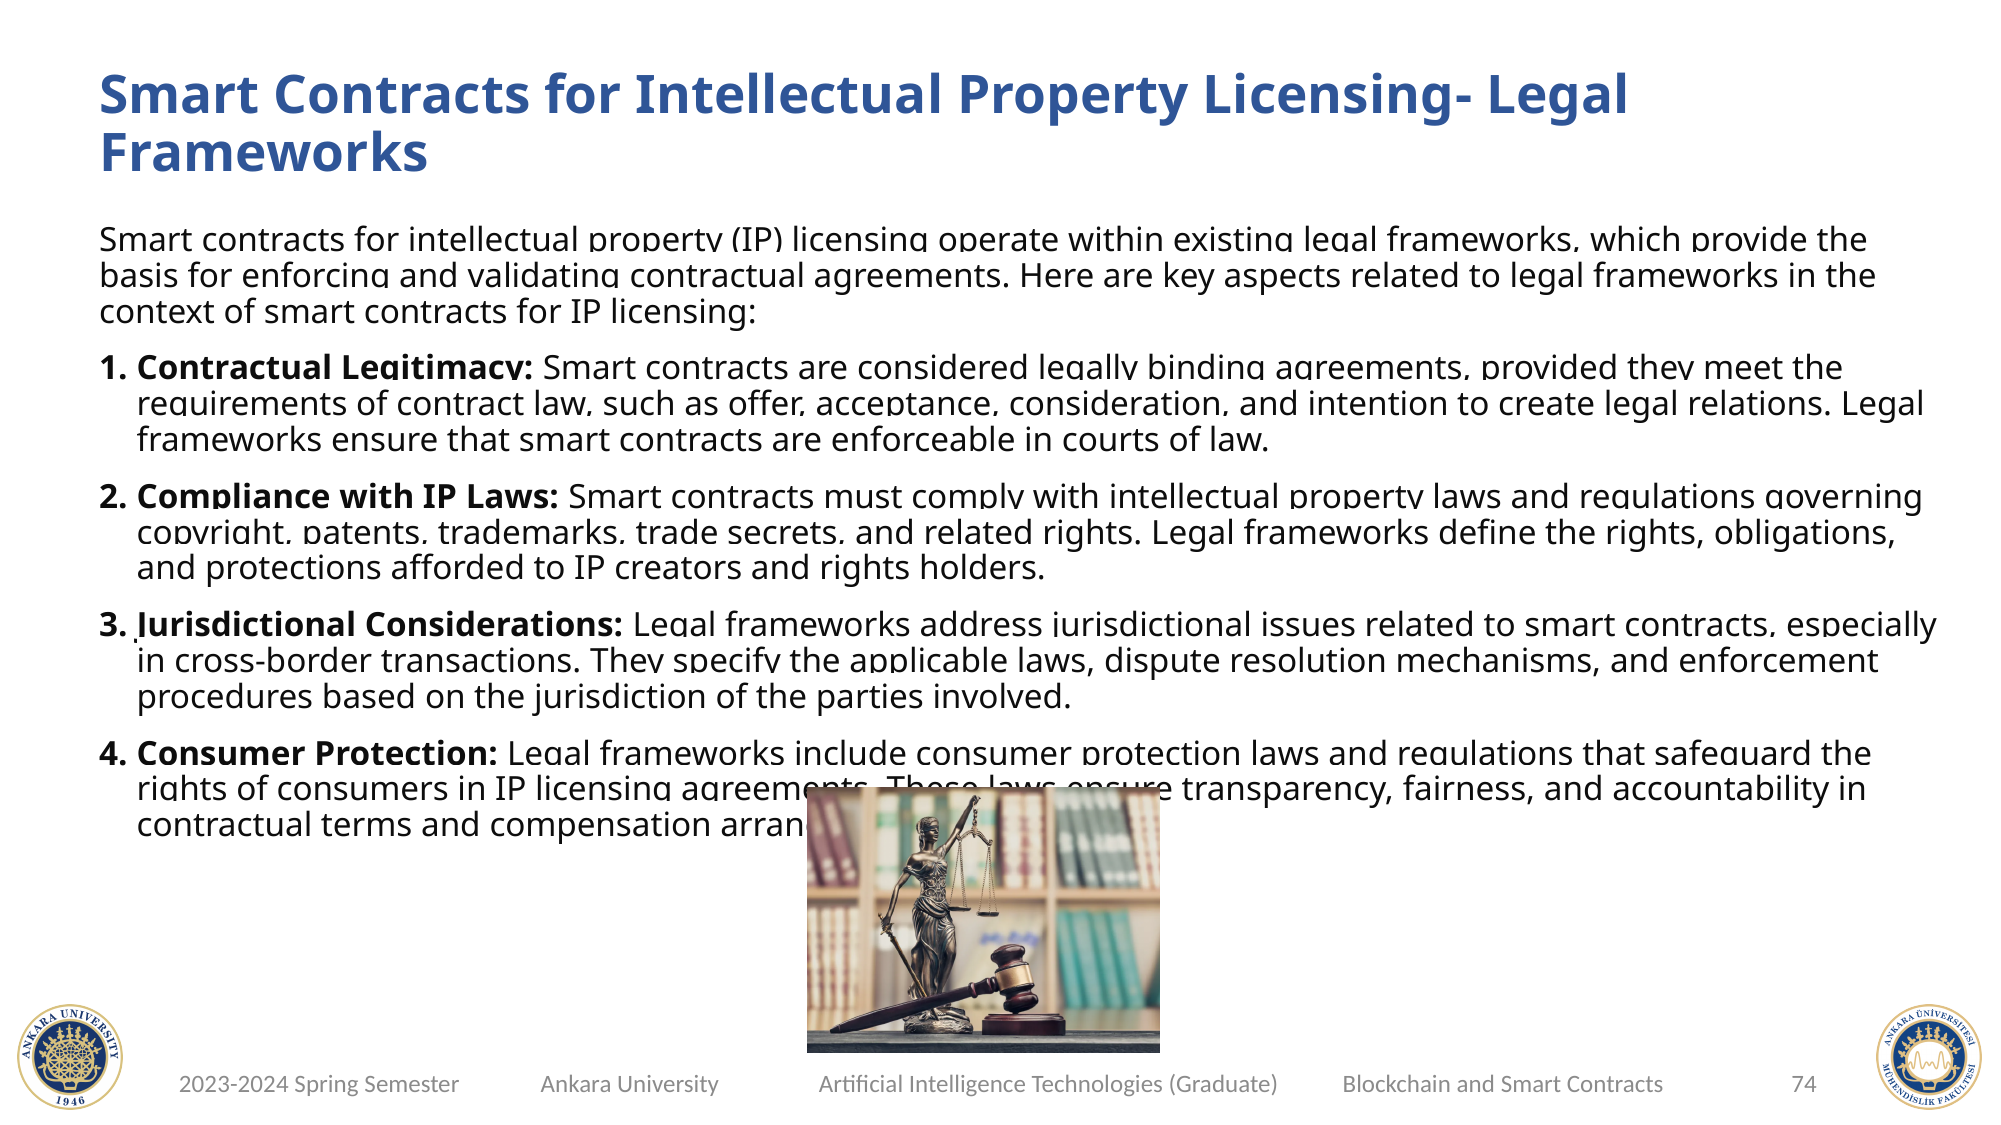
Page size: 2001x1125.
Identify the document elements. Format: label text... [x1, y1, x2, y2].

slide_number 74 [1746, 1052, 1832, 1113]
picture [1876, 1004, 1982, 1110]
picture [807, 787, 1160, 1053]
picture [17, 1004, 123, 1110]
list Smart contracts for intellectual property (IP) licensing operate within existing legal frameworks, which provide the basis for enforcing and validating contractual agreements. Here are key aspects related to legal frameworks in the context of smart contracts for IP licensing: Contractual Legitimacy: Smart contracts are considered legally binding agreements, provided they meet the requirements of contract law, such as offer, acceptance, consideration, and intention to create legal relations. Legal frameworks ensure that smart contracts are enforceable in courts of law. Compliance with IP Laws: Smart contracts must comply with intellectual property laws and regulations governing copyright, patents, trademarks, trade secrets, and related rights. Legal frameworks define the rights, obligations, and protections afforded to IP creators and rights holders. Jurisdictional Considerations: Legal frameworks address jurisdictional issues related to smart contracts, especially in cross-border transactions. They specify the applicable laws, dispute resolution mechanisms, and enforcement procedures based on the jurisdiction of the parties involved. Consumer Protection: Legal frameworks include consumer protection laws and regulations that safeguard the rights of consumers in IP licensing agreements. These laws ensure transparency, fairness, and accountability in contractual terms and compensation arrangements. [84, 215, 1965, 992]
title Smart Contracts for Intellectual Property Licensing- Legal Frameworks [84, 59, 1965, 192]
